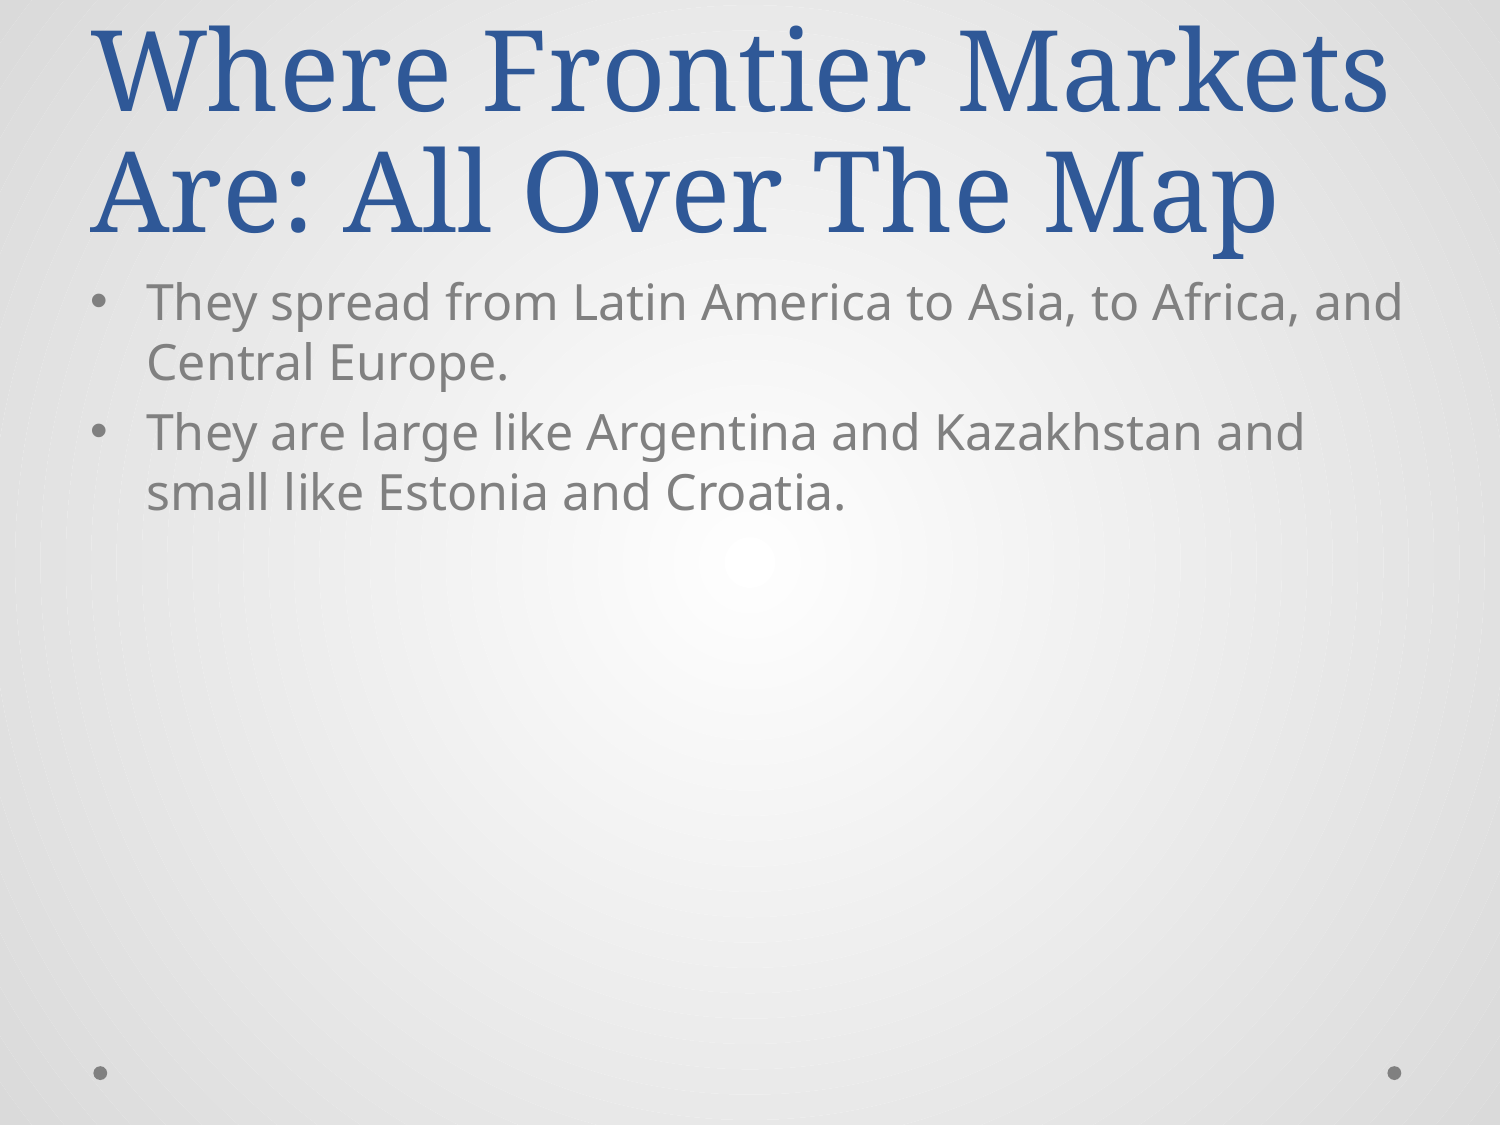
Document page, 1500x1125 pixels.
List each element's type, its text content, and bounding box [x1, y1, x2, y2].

title Where Frontier Markets Are: All Over The Map [75, 0, 1425, 262]
list They spread from Latin America to Asia, to Africa, and Central Europe. They are large like Argentina and Kazakhstan and small like Estonia and Croatia. [75, 262, 1425, 1005]
